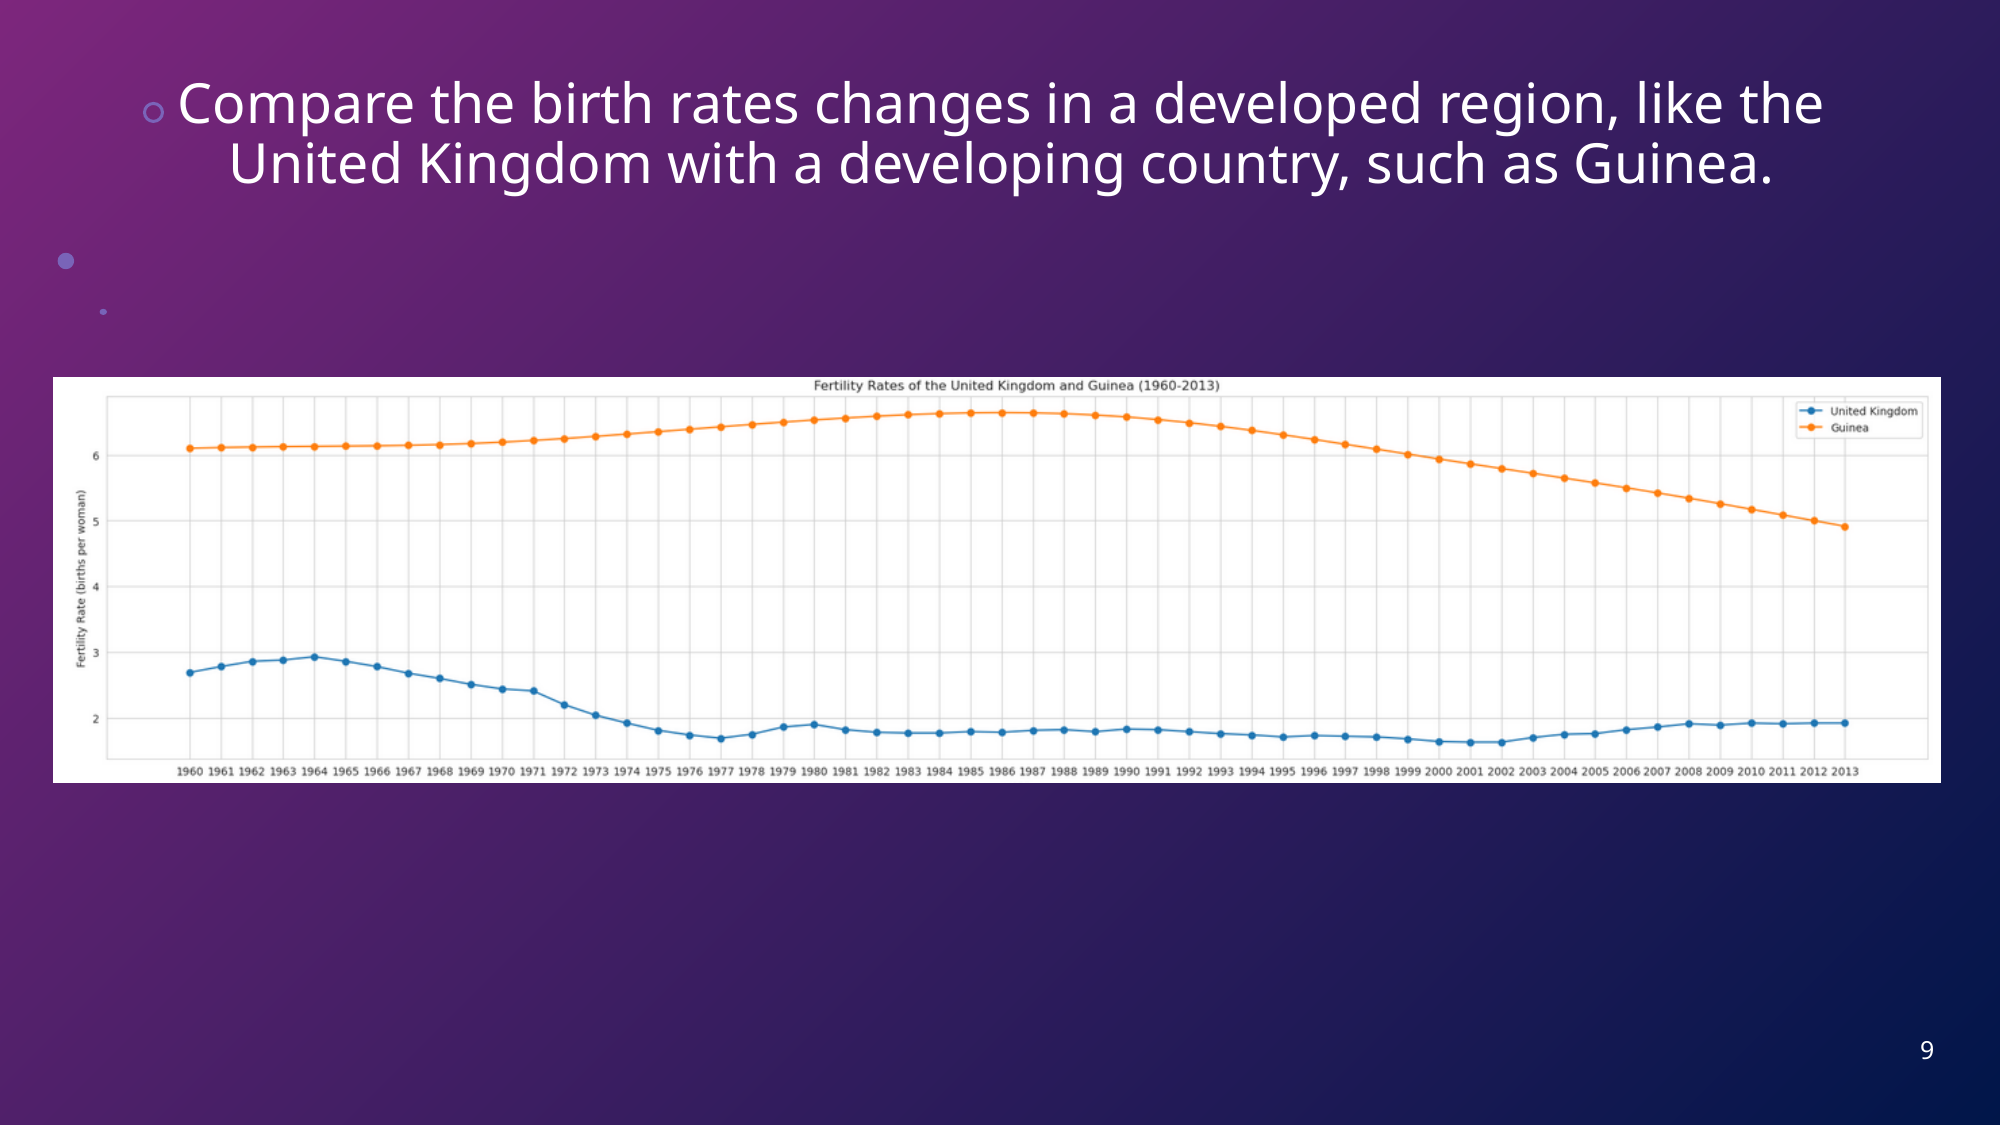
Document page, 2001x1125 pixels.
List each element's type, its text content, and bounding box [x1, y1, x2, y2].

title Compare the birth rates changes in a developed region, like the United Kingdom with a developing country, such as Guinea. [139, 59, 1865, 278]
slide_number 9 [1499, 1021, 1950, 1082]
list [53, 377, 1941, 783]
